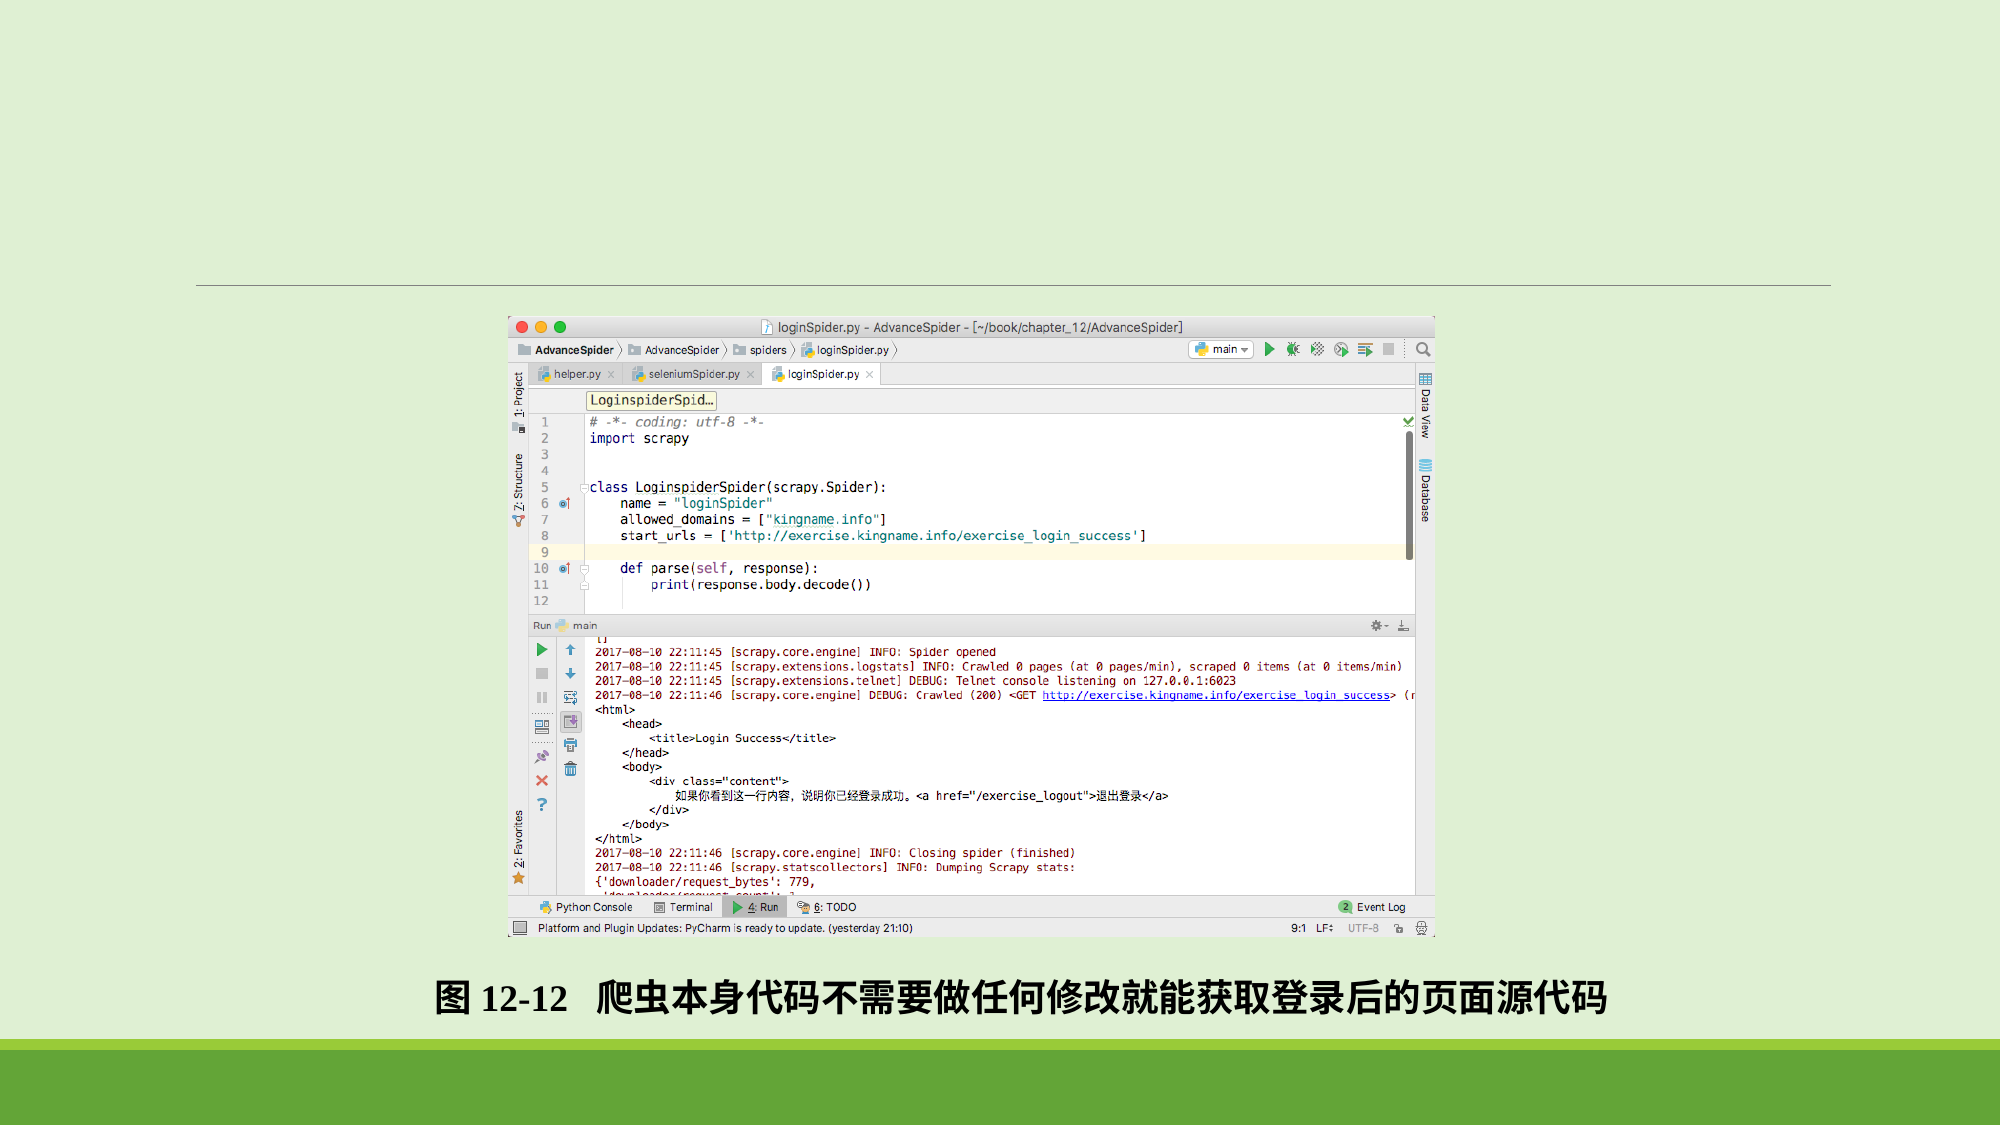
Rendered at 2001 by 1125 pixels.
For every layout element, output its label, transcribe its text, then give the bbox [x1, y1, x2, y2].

text_box 图12-12 爬虫本身代码不需要做任何修改就能获取登录后的页面源代码 [334, 966, 1709, 1027]
picture [507, 316, 1436, 938]
